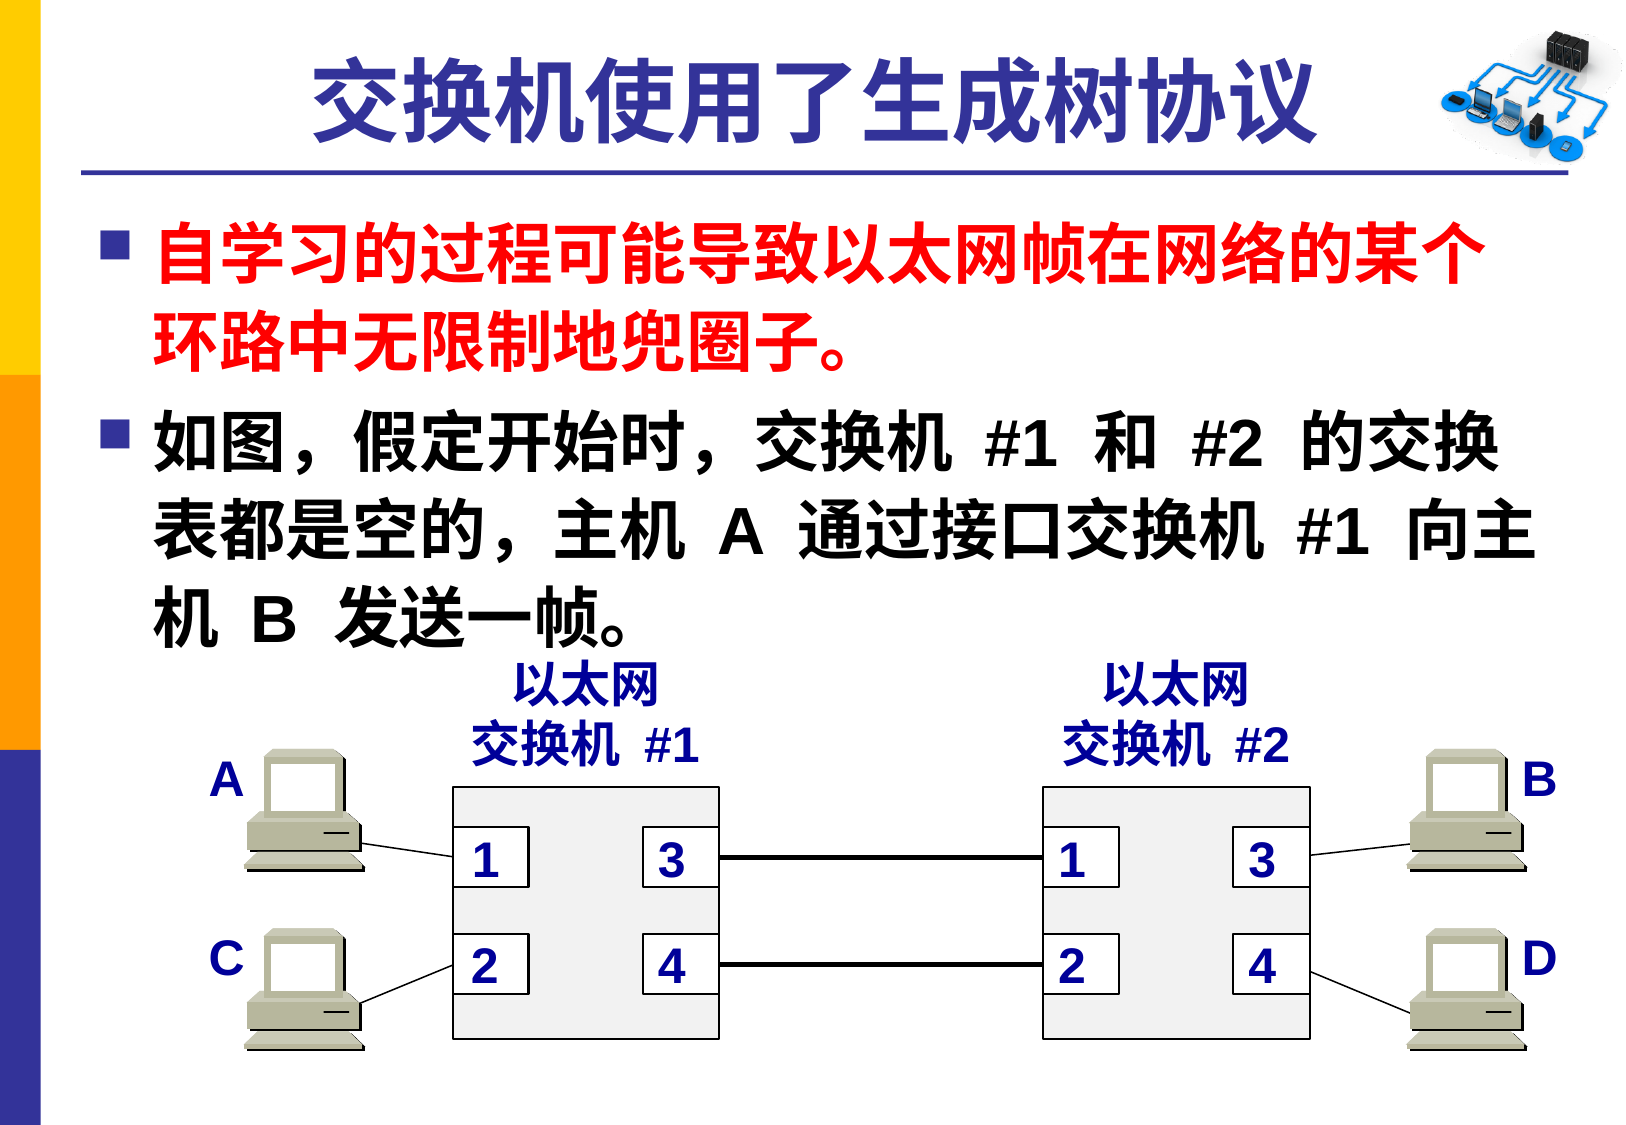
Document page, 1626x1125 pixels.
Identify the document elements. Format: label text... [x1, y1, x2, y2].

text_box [193, 644, 1574, 1053]
title 交换机使用了生成树协议 [81, 30, 1569, 161]
list 自学习的过程可能导致以太网帧在网络的某个环路中无限制地兜圈子。 如图，假定开始时，交换机 #1 和 #2 的交换表都是空的，主机 A 通过接口交换机 #1 向主机 B 发送一帧。 [81, 196, 1569, 639]
picture [1438, 30, 1624, 165]
